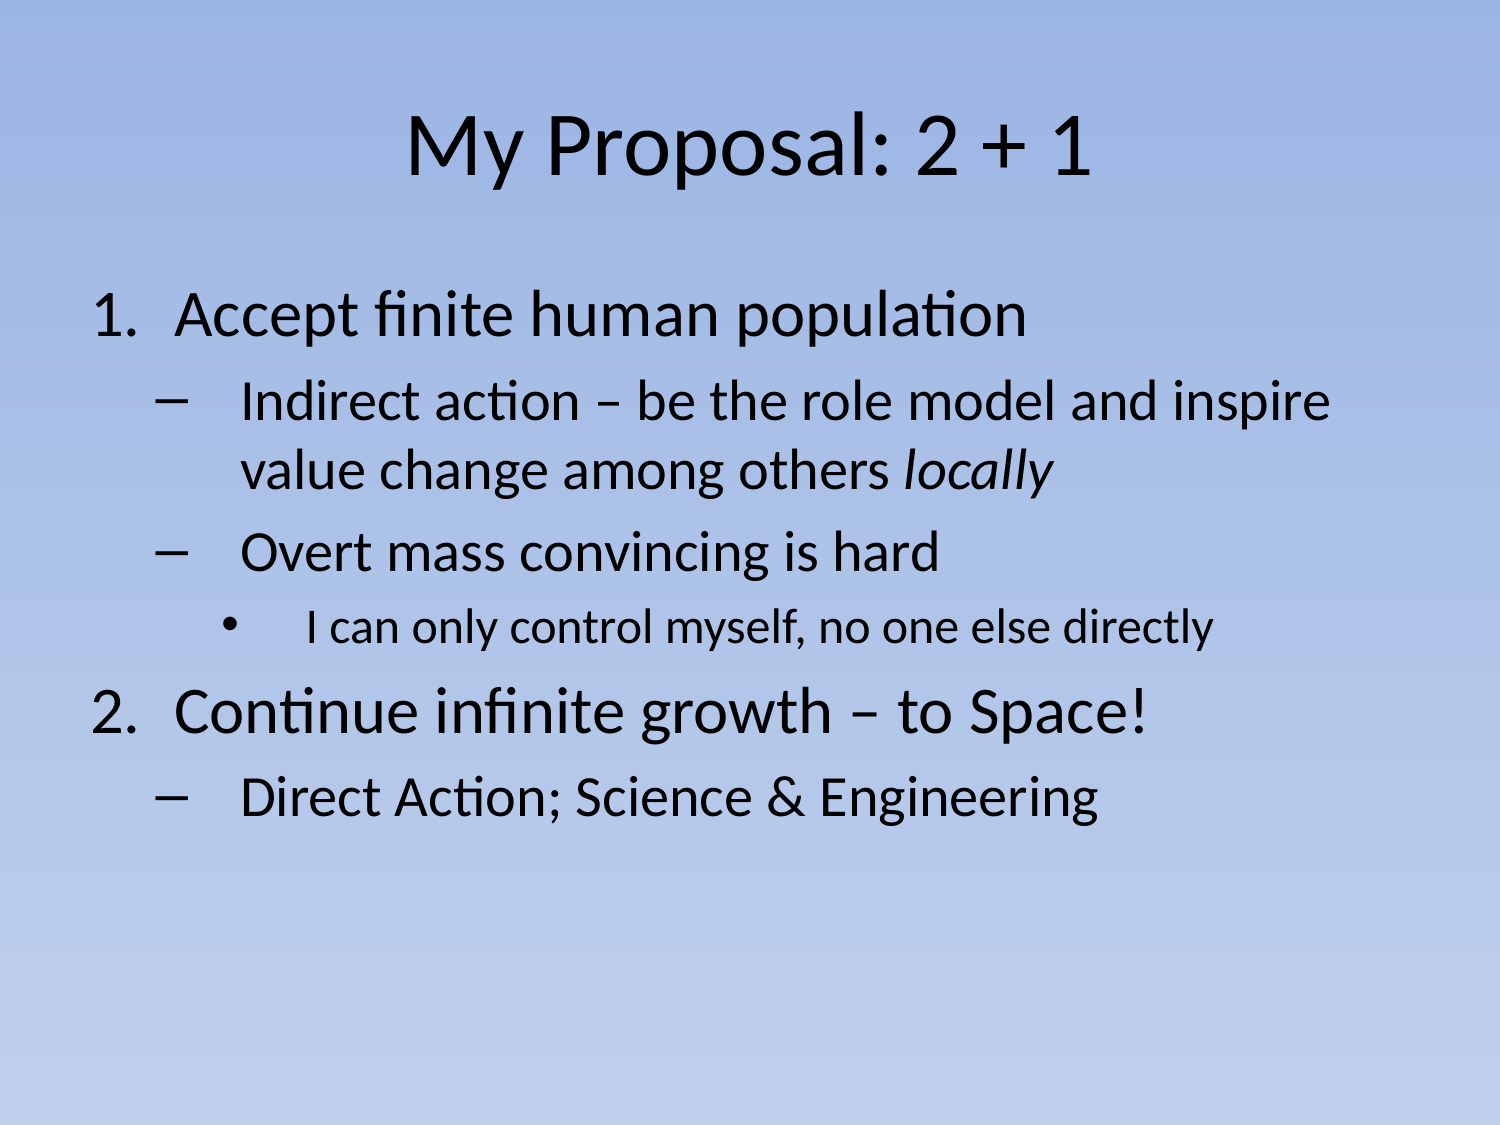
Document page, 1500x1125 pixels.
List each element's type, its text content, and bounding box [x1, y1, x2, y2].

list Accept finite human population Indirect action – be the role model and inspire value change among others locally Overt mass convincing is hard I can only control myself, no one else directly Continue infinite growth – to Space! Direct Action; Science & Engineering [75, 262, 1425, 1005]
title My Proposal: 2 + 1 [75, 45, 1425, 233]
